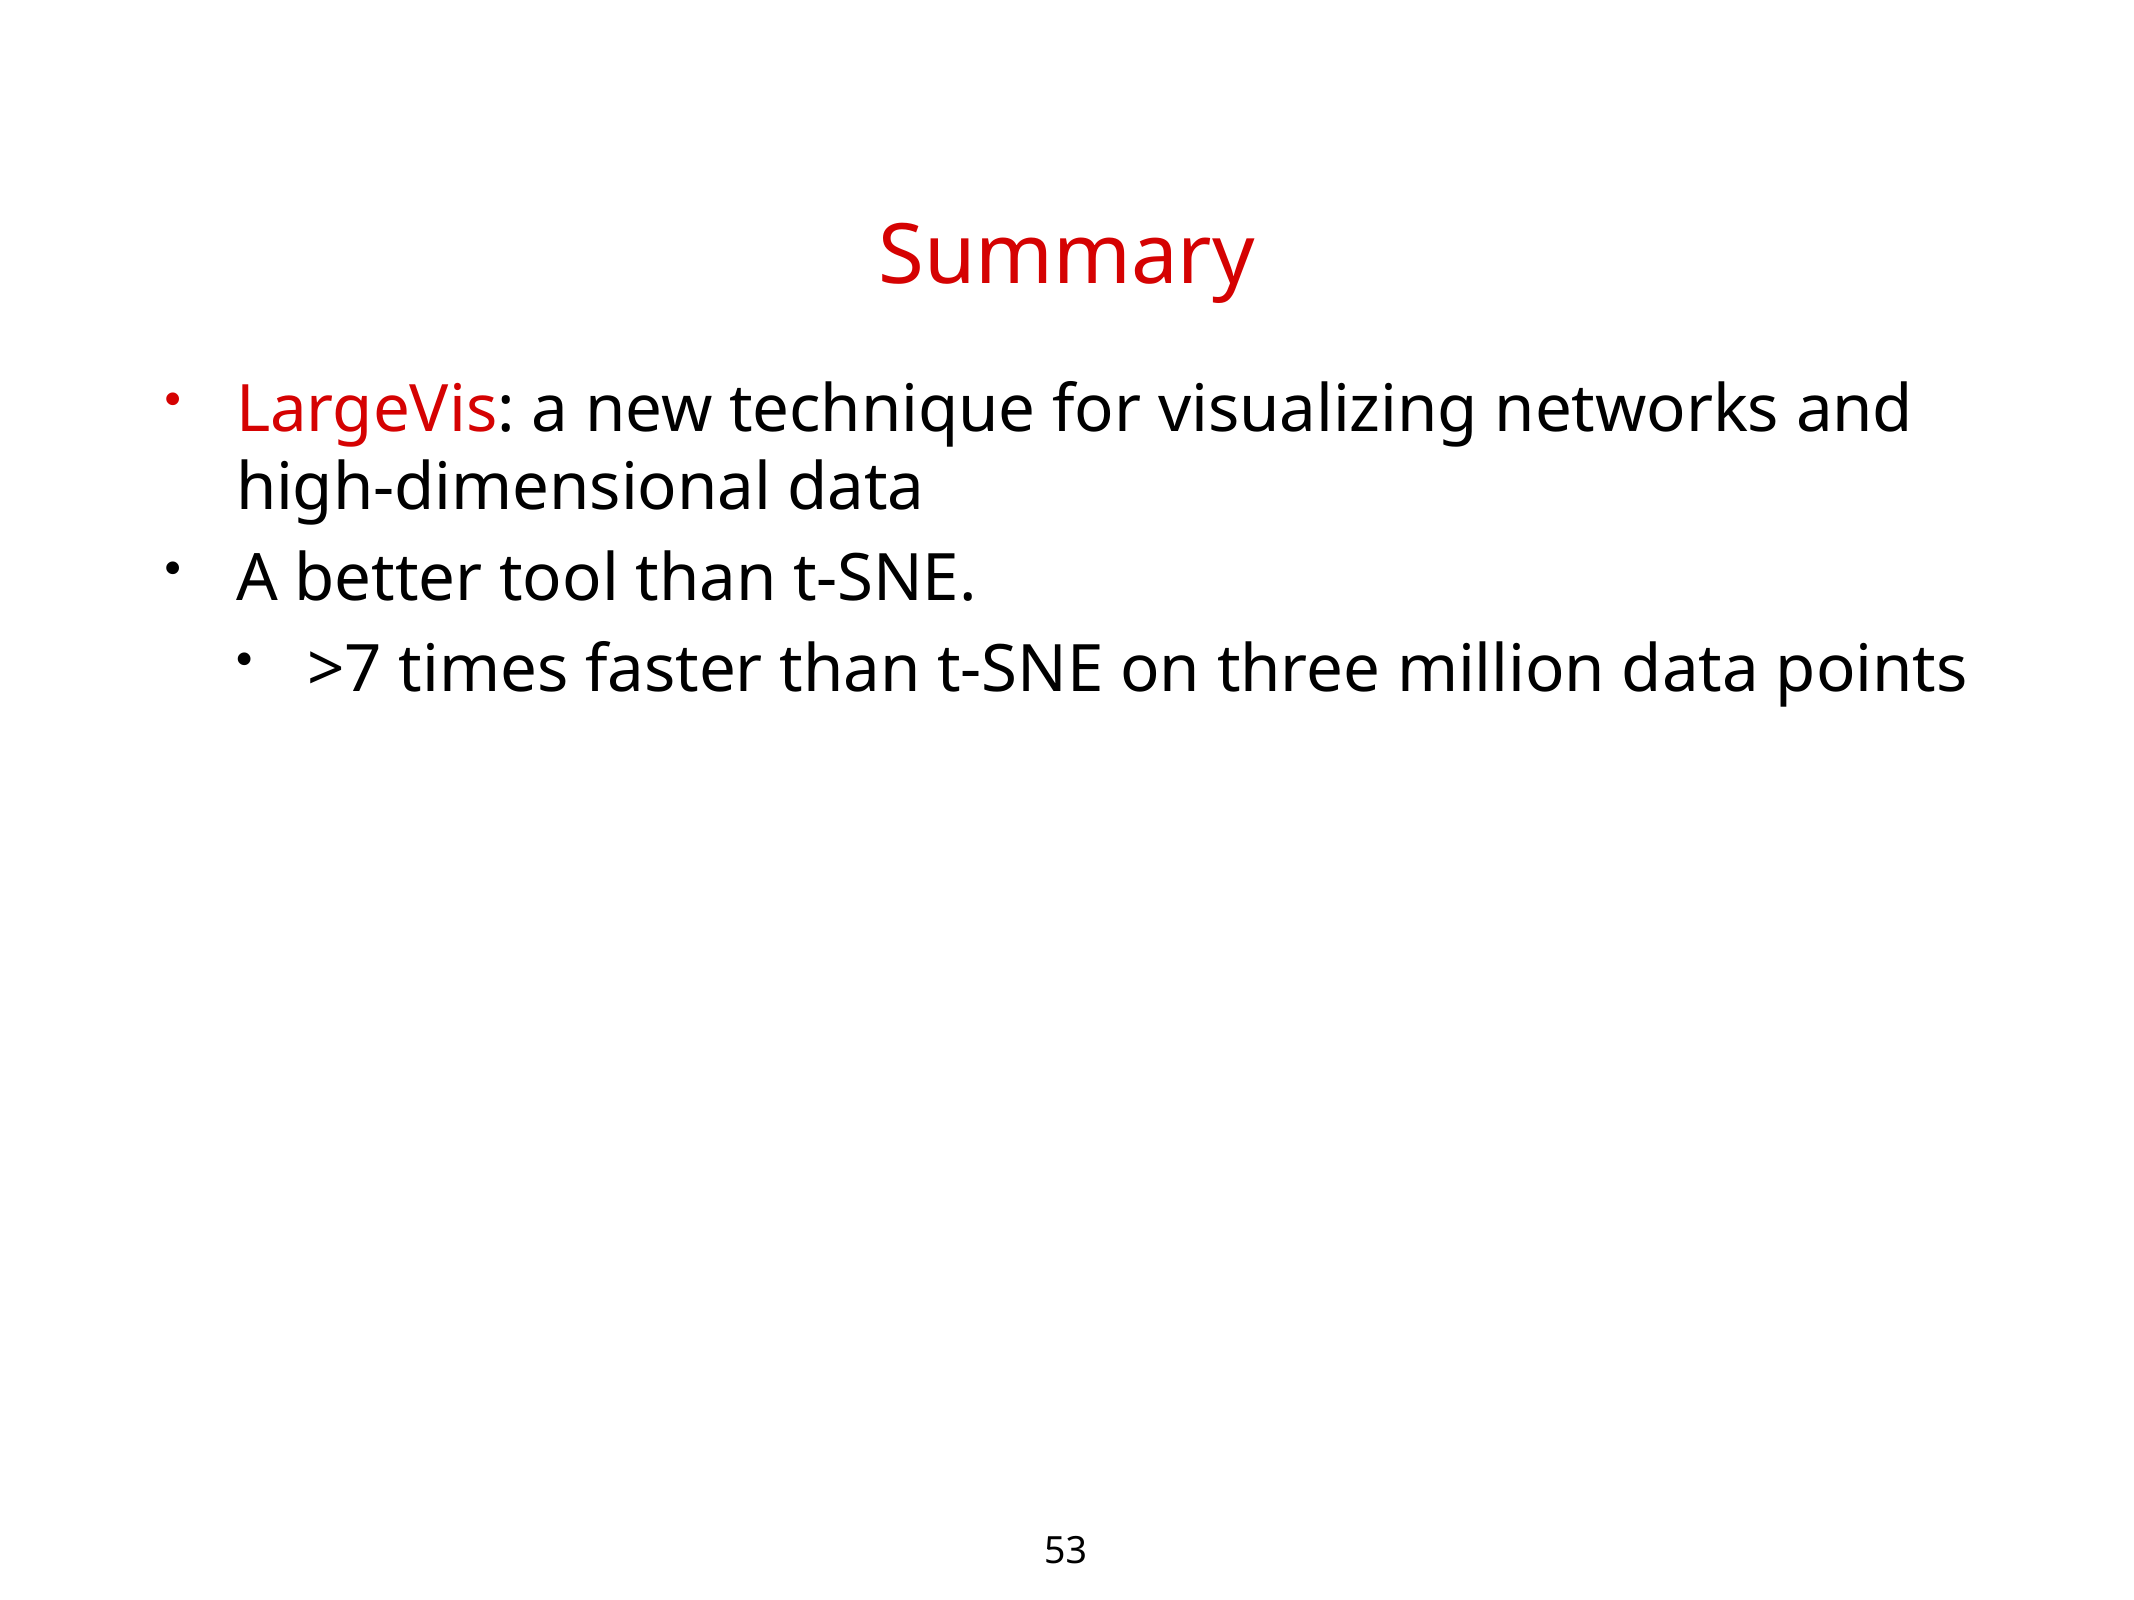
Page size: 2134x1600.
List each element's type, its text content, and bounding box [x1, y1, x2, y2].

slide_number 53 [1034, 1517, 1097, 1581]
list LargeVis: a new technique for visualizing networks and high-dimensional data A better tool than t-SNE. >7 times faster than t-SNE on three million data points [155, 357, 1978, 789]
title Summary [155, 72, 1978, 357]
